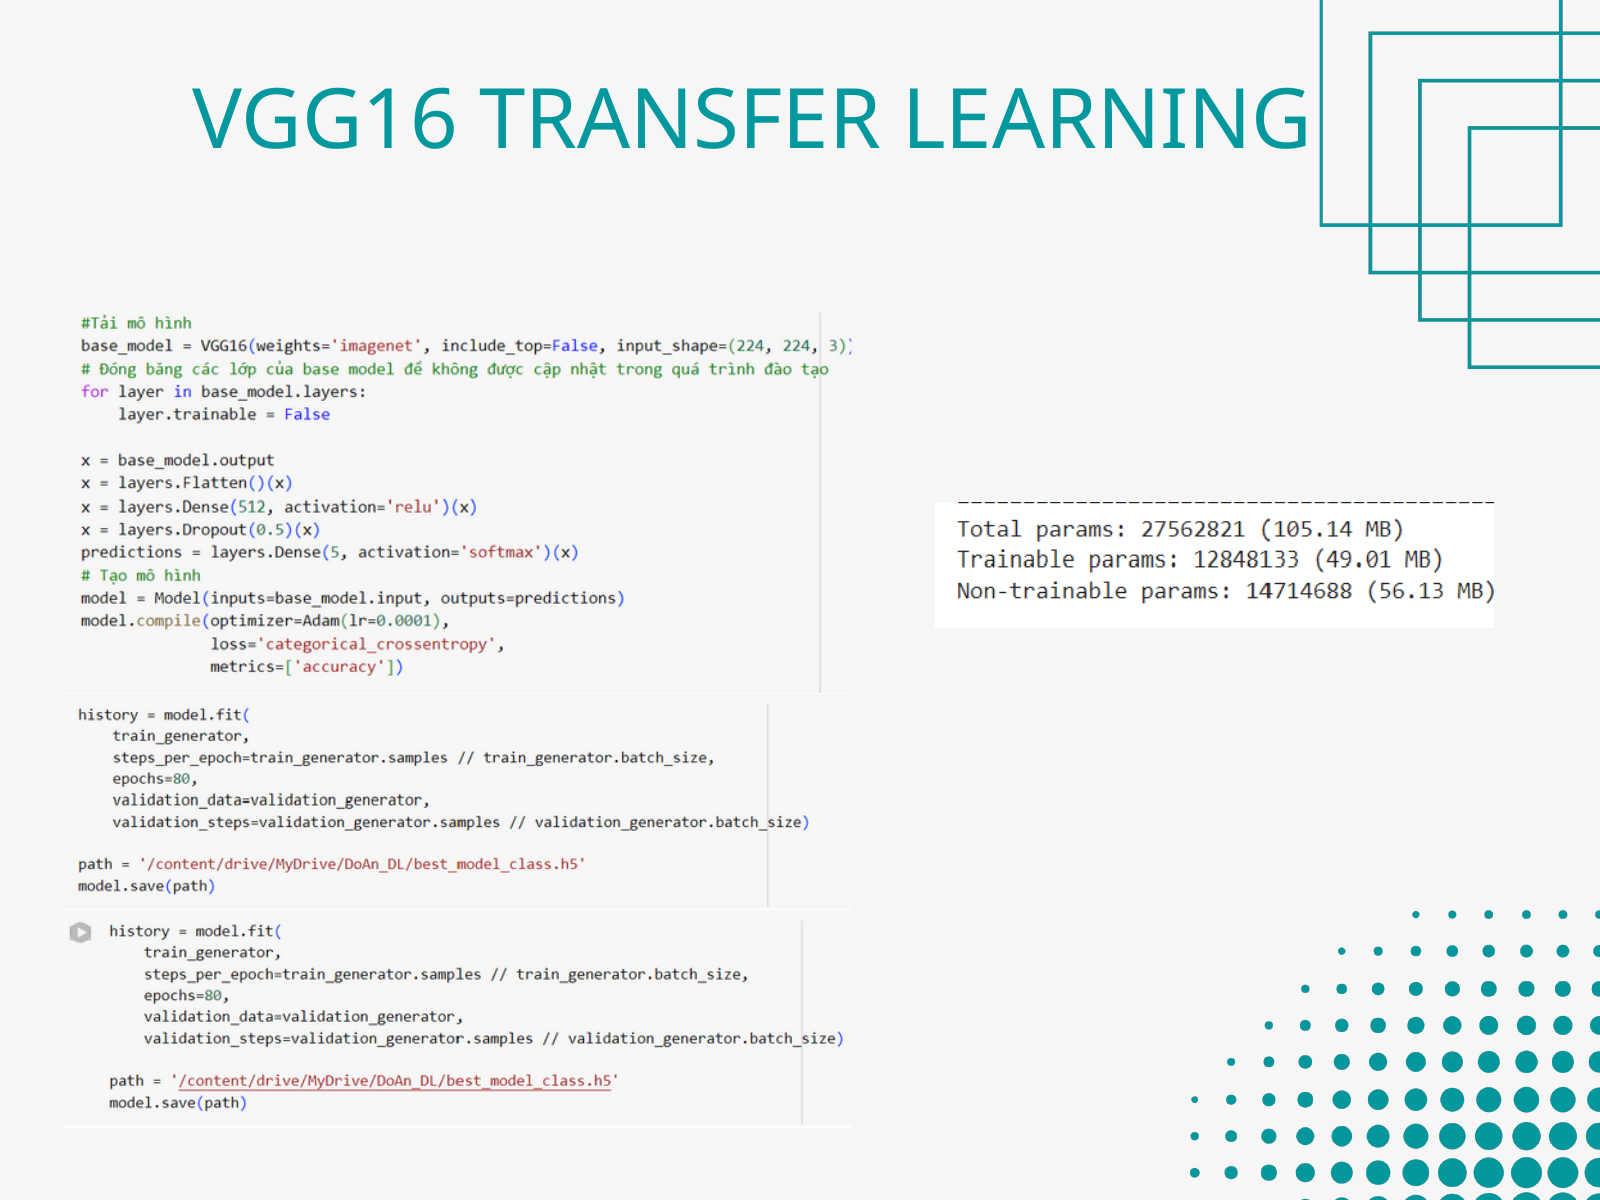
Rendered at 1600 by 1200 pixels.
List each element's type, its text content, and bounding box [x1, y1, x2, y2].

text_box [1319, 0, 1600, 369]
text_box [1154, 910, 1600, 1200]
text_box [64, 910, 852, 1128]
text_box [934, 502, 1494, 628]
text_box VGG16 TRANSFER LEARNING [192, 83, 1408, 166]
text_box [64, 693, 852, 910]
text_box [64, 306, 852, 693]
